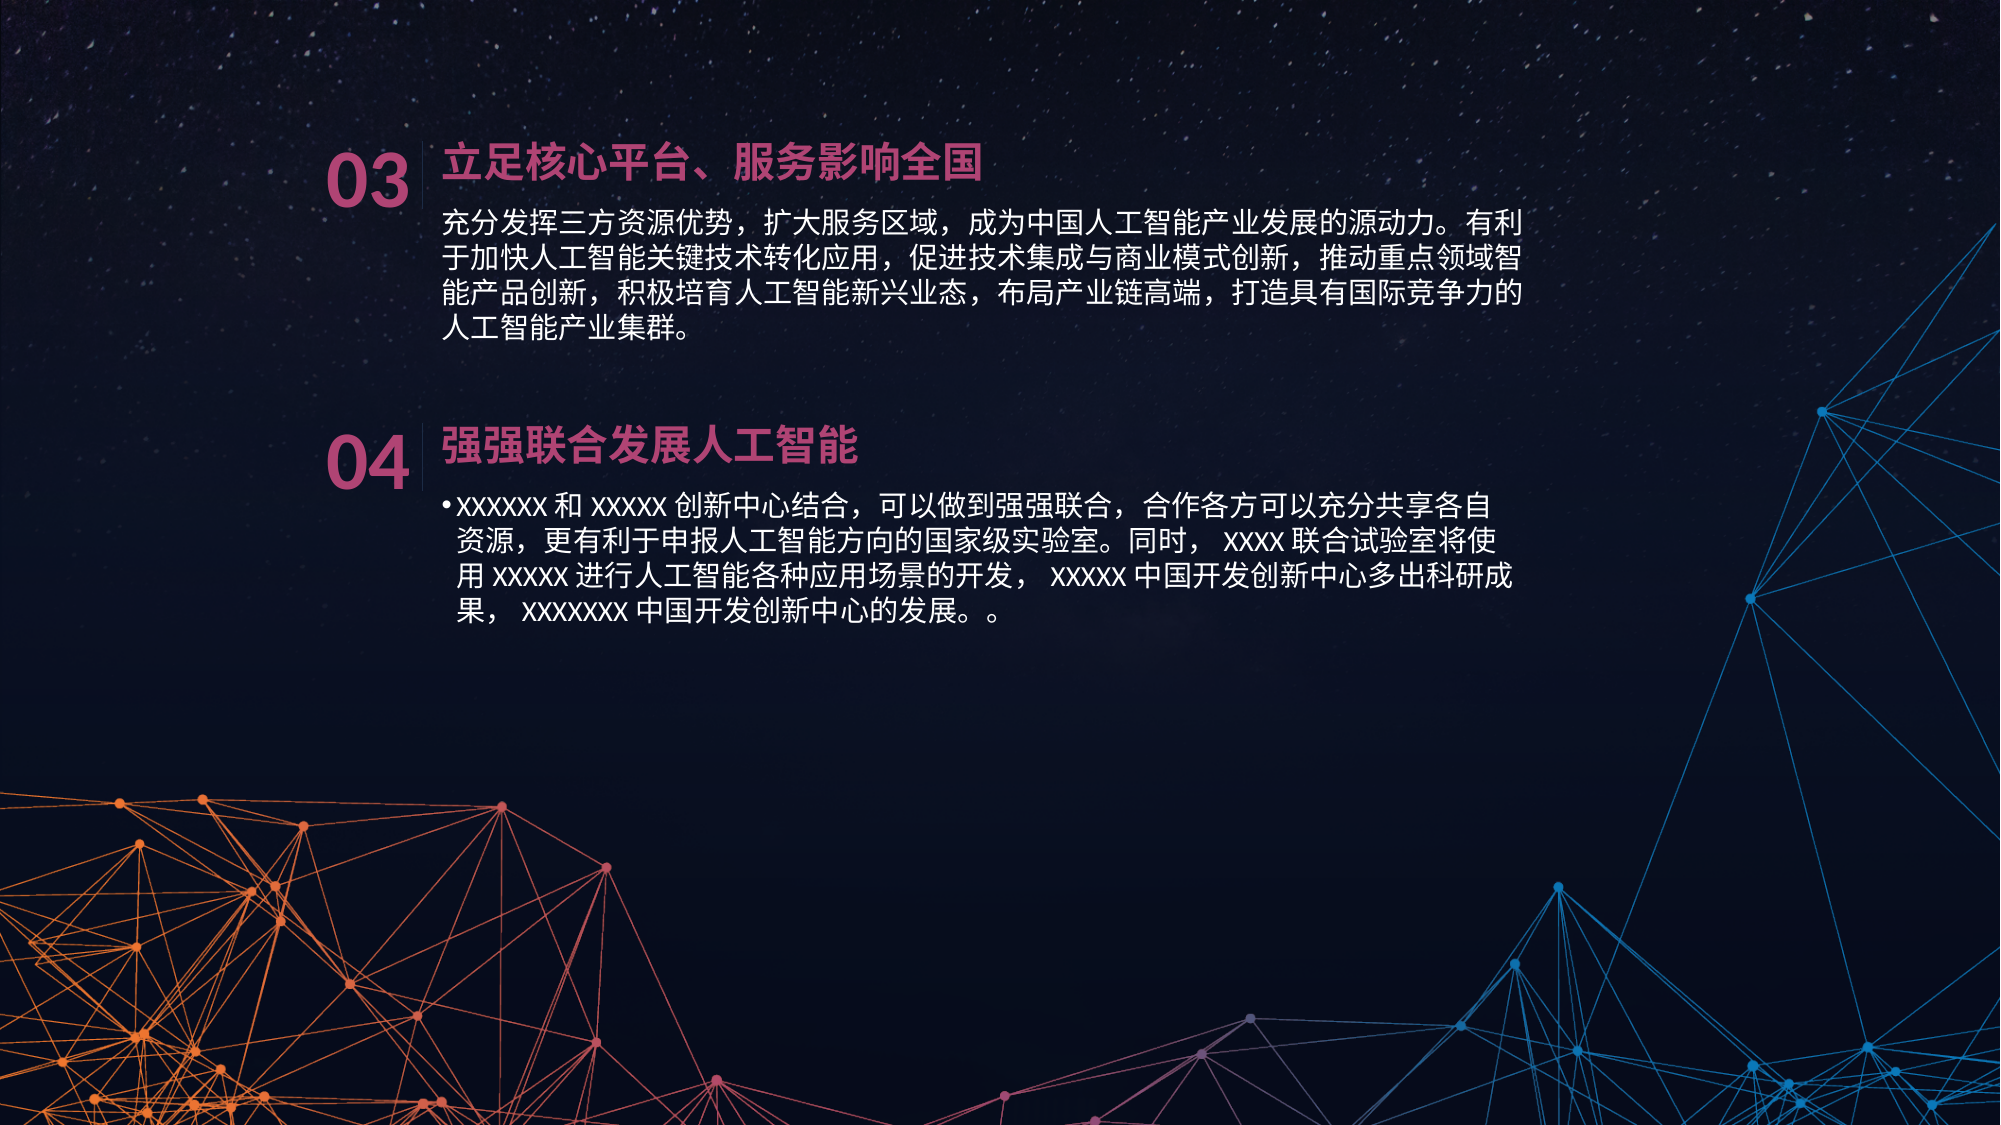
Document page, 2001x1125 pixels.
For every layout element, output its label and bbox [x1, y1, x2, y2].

text_box [311, 116, 1557, 354]
text_box [311, 399, 1533, 637]
picture [0, 0, 2000, 1125]
